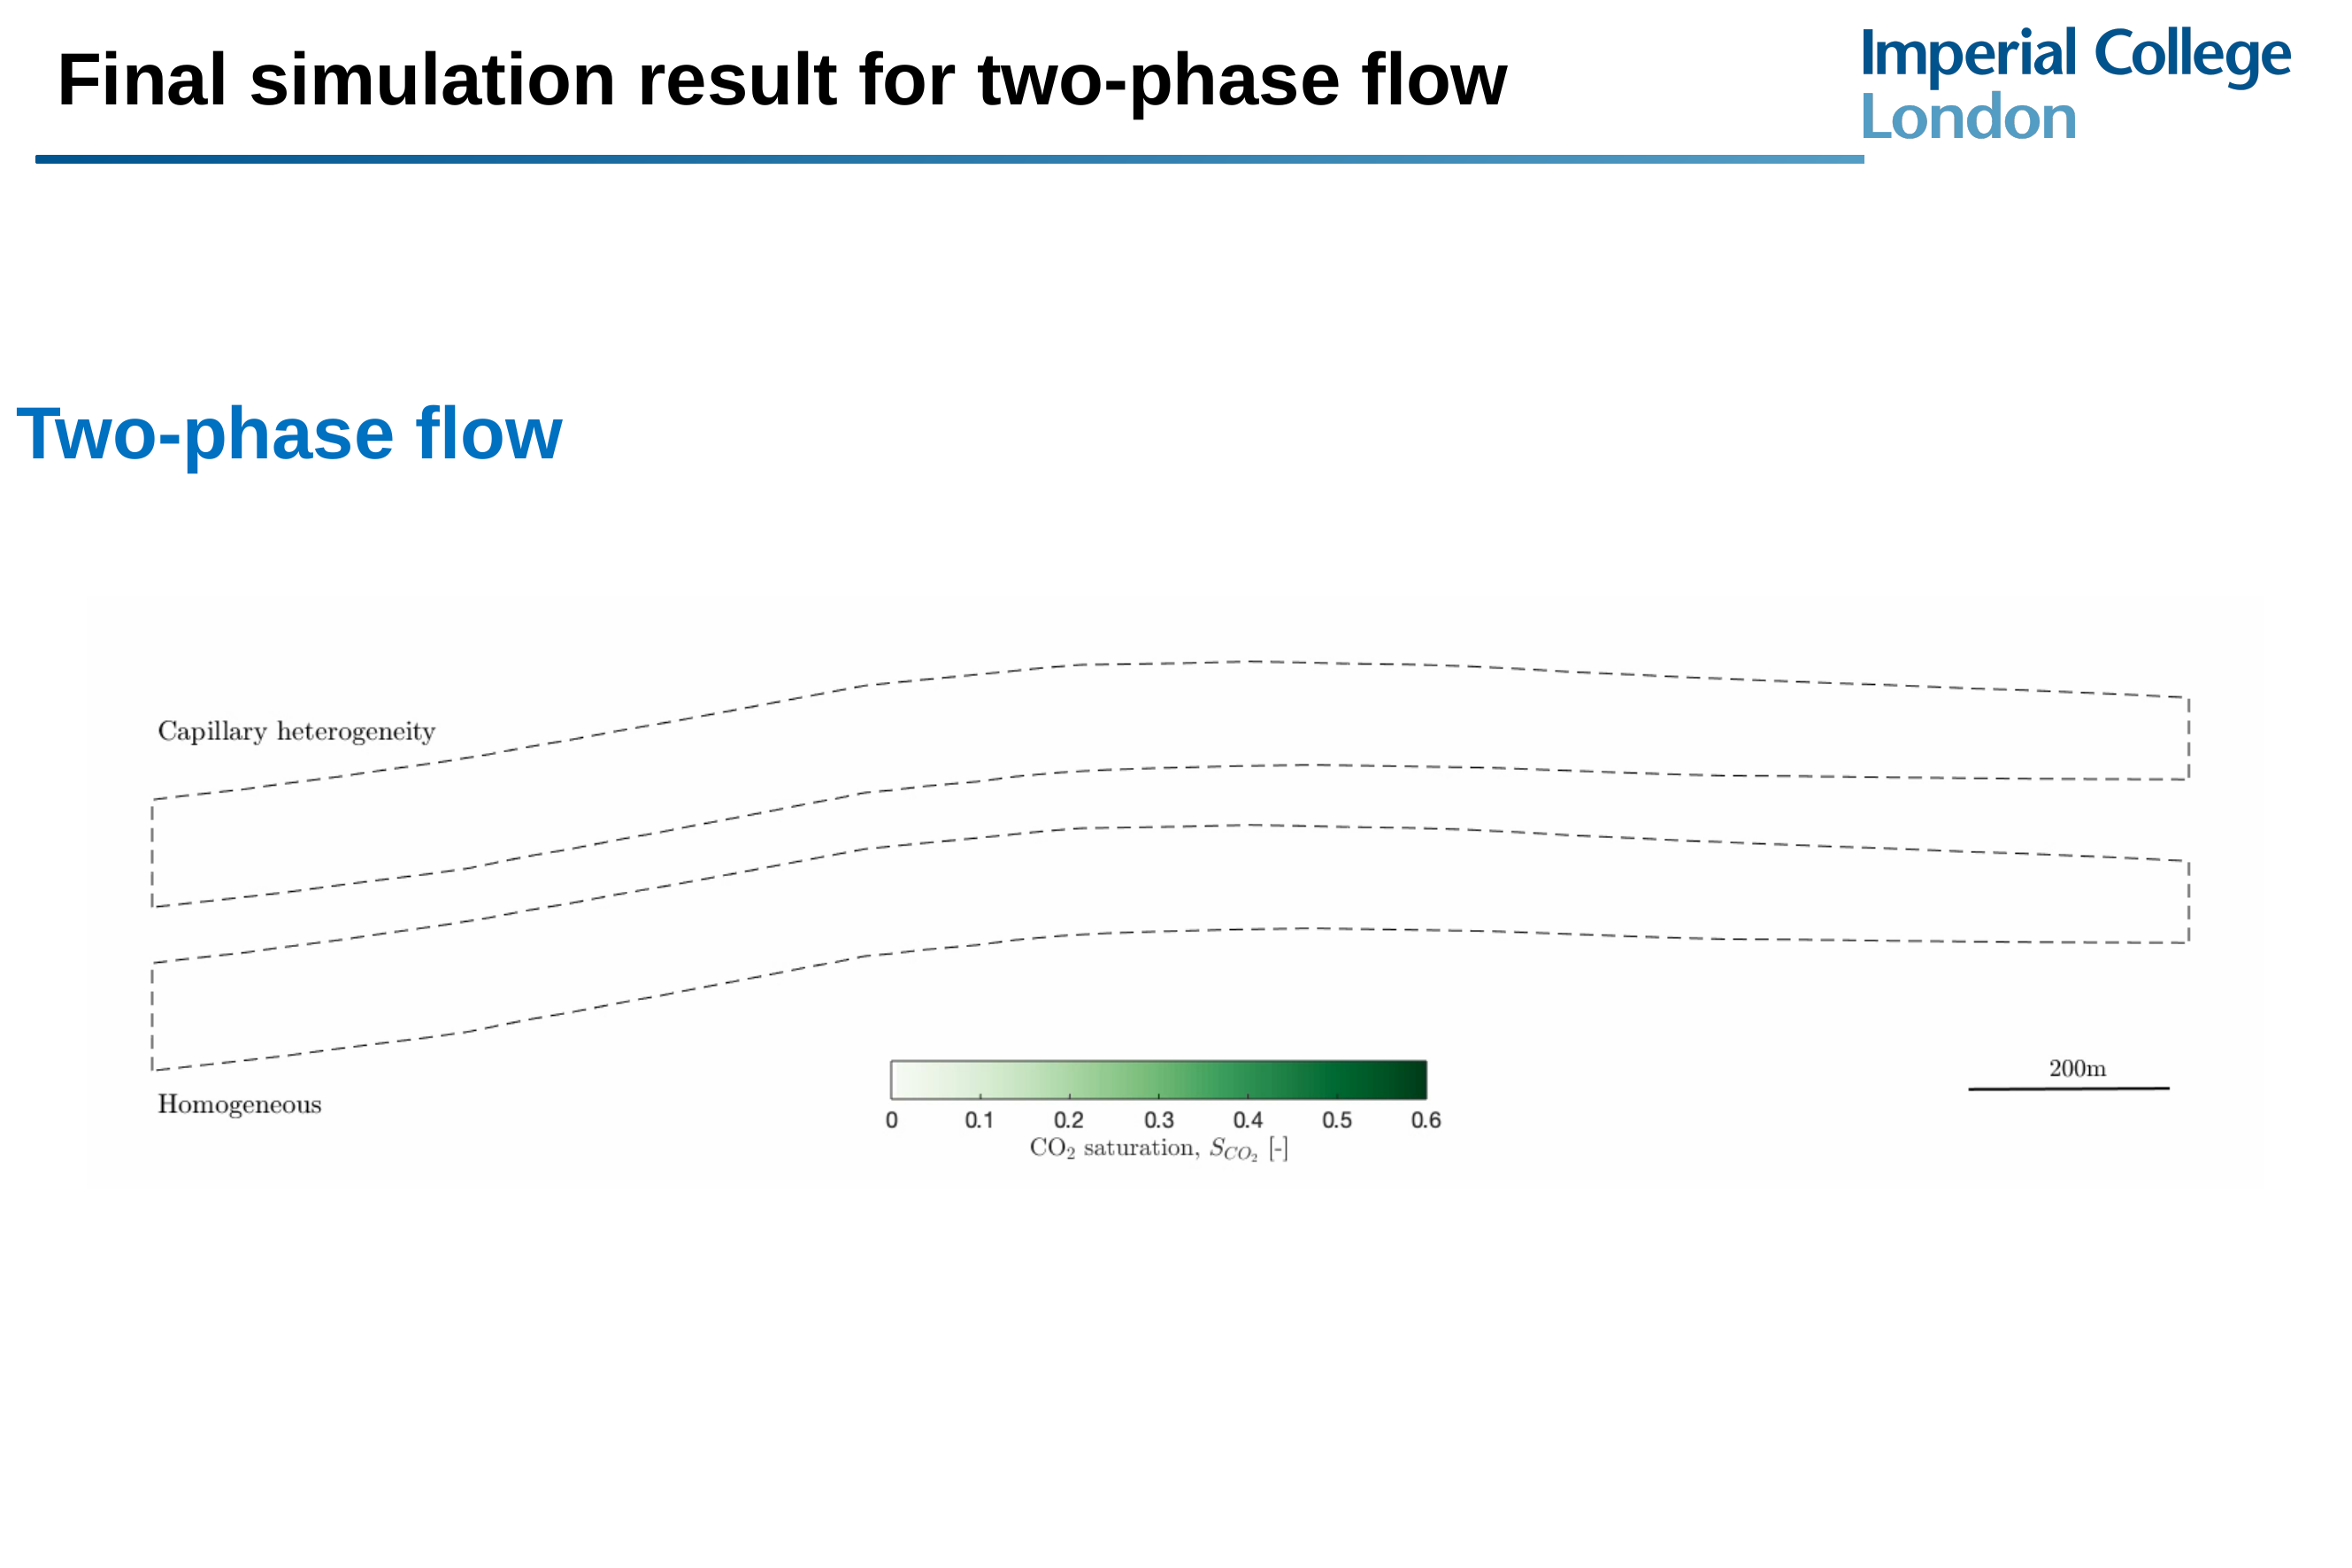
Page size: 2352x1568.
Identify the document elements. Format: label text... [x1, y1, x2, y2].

text_box Final simulation result for two-phase flow [43, 25, 1524, 215]
picture [1864, 27, 2291, 139]
text_box Two-phase flow [3, 378, 577, 480]
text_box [86, 595, 2265, 1190]
